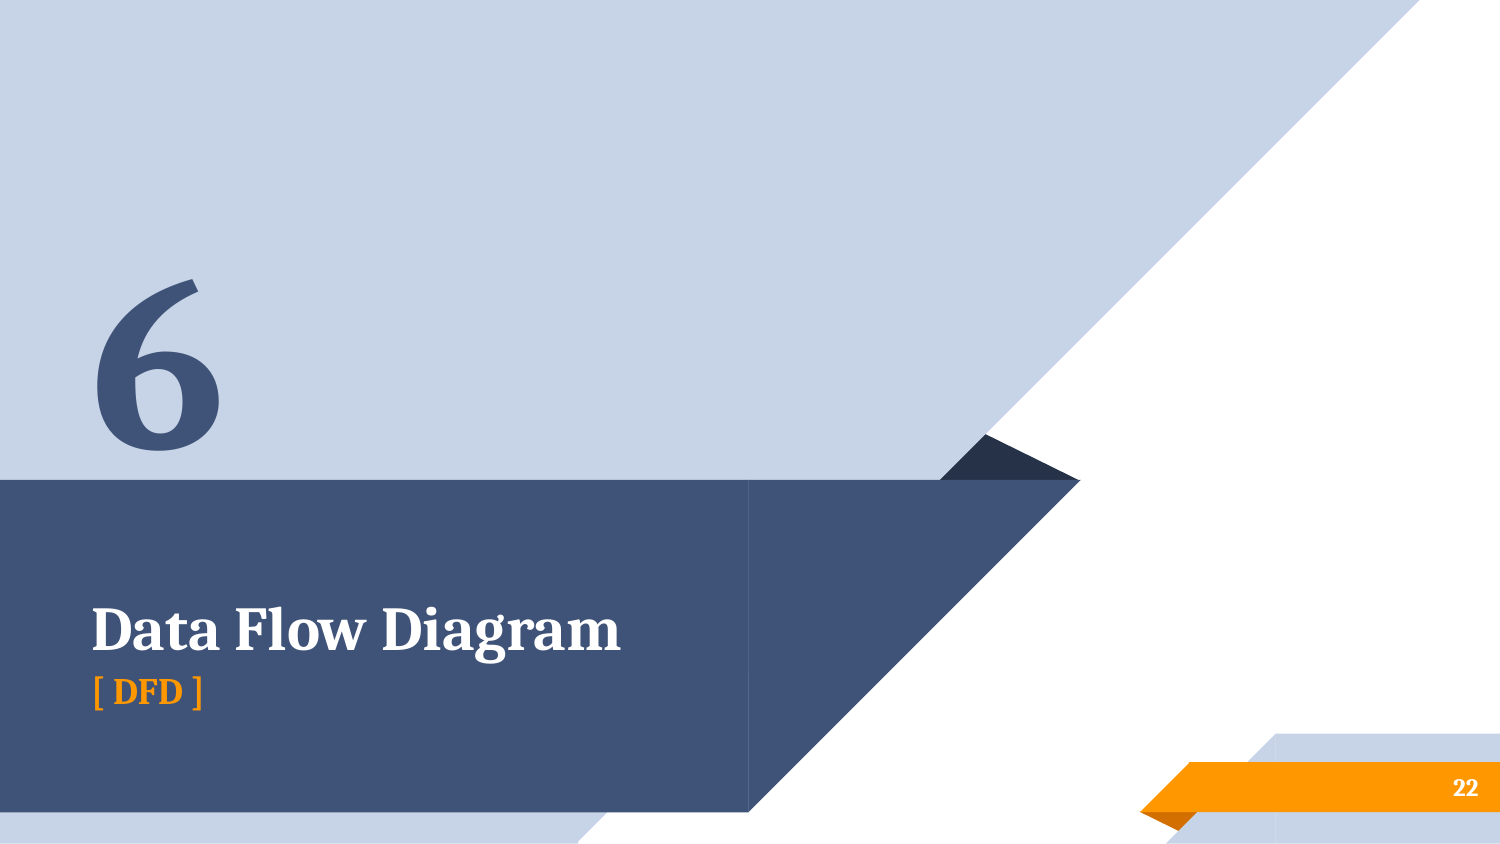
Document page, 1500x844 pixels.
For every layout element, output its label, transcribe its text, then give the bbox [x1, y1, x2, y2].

slide_number 22 [1249, 760, 1494, 813]
title Data Flow Diagram [76, 488, 824, 679]
subtitle [ DFD ] [76, 652, 748, 781]
text_box 6 [76, 0, 434, 515]
